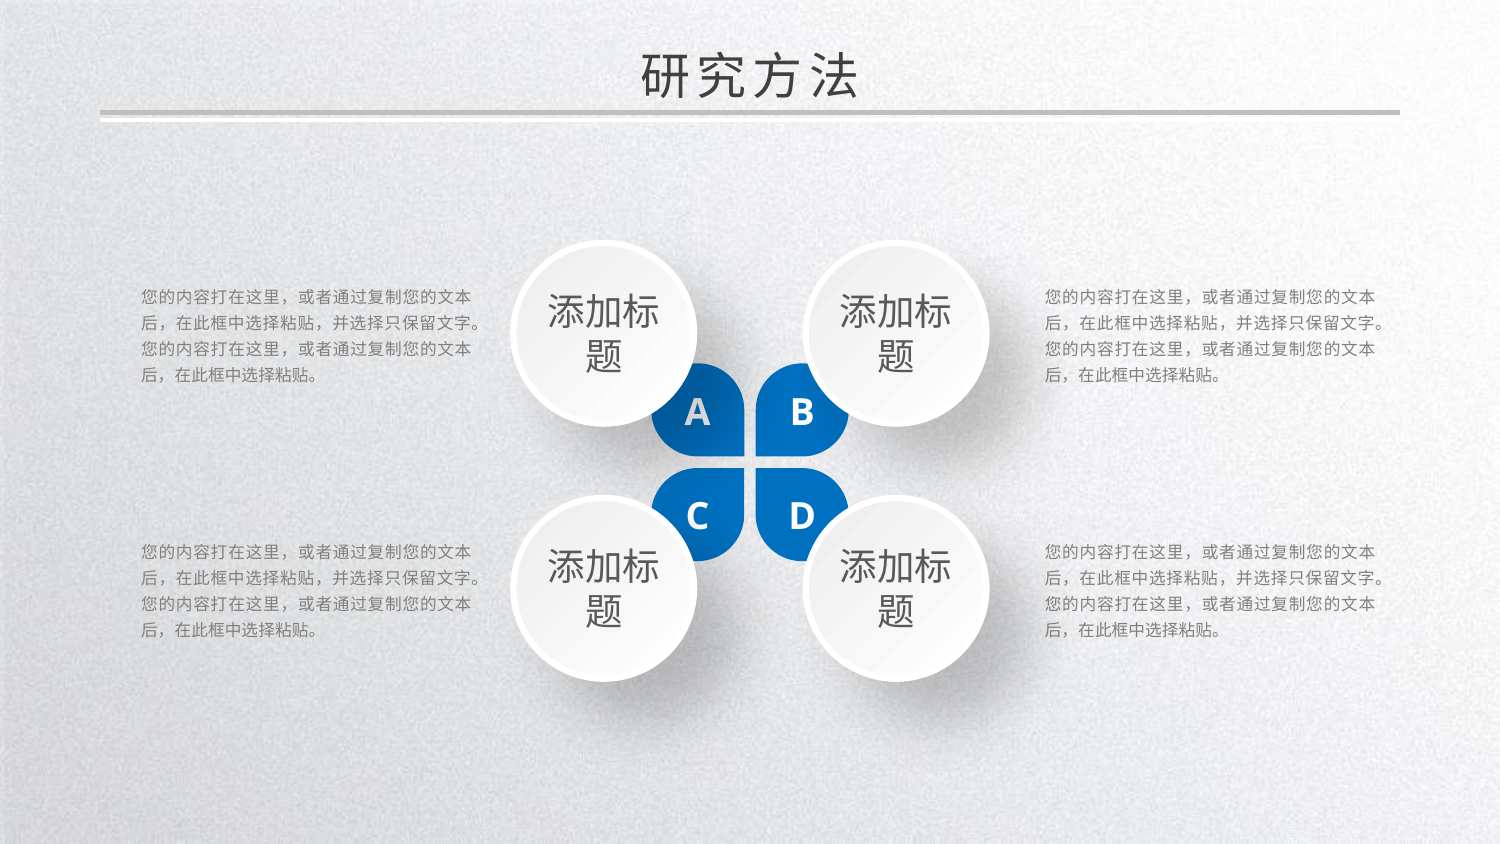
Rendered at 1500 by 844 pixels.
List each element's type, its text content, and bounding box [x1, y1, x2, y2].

text_box 您的内容打在这里，或者通过复制您的文本后，在此框中选择粘贴，并选择只保留文字。您的内容打在这里，或者通过复制您的文本后，在此框中选择粘贴。 [129, 530, 483, 646]
text_box 研究方法 [625, 37, 875, 112]
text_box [650, 363, 745, 457]
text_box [755, 363, 849, 457]
text_box 添加标题 [511, 495, 697, 681]
text_box 添加标题 [511, 240, 697, 426]
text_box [755, 467, 849, 562]
text_box 添加标题 [803, 495, 989, 681]
text_box 您的内容打在这里，或者通过复制您的文本后，在此框中选择粘贴，并选择只保留文字。您的内容打在这里，或者通过复制您的文本后，在此框中选择粘贴。 [129, 275, 483, 391]
text_box 您的内容打在这里，或者通过复制您的文本后，在此框中选择粘贴，并选择只保留文字。您的内容打在这里，或者通过复制您的文本后，在此框中选择粘贴。 [1033, 275, 1387, 391]
picture [0, 0, 1500, 844]
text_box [650, 467, 745, 562]
text_box 您的内容打在这里，或者通过复制您的文本后，在此框中选择粘贴，并选择只保留文字。您的内容打在这里，或者通过复制您的文本后，在此框中选择粘贴。 [1033, 530, 1387, 646]
text_box 添加标题 [803, 240, 989, 426]
